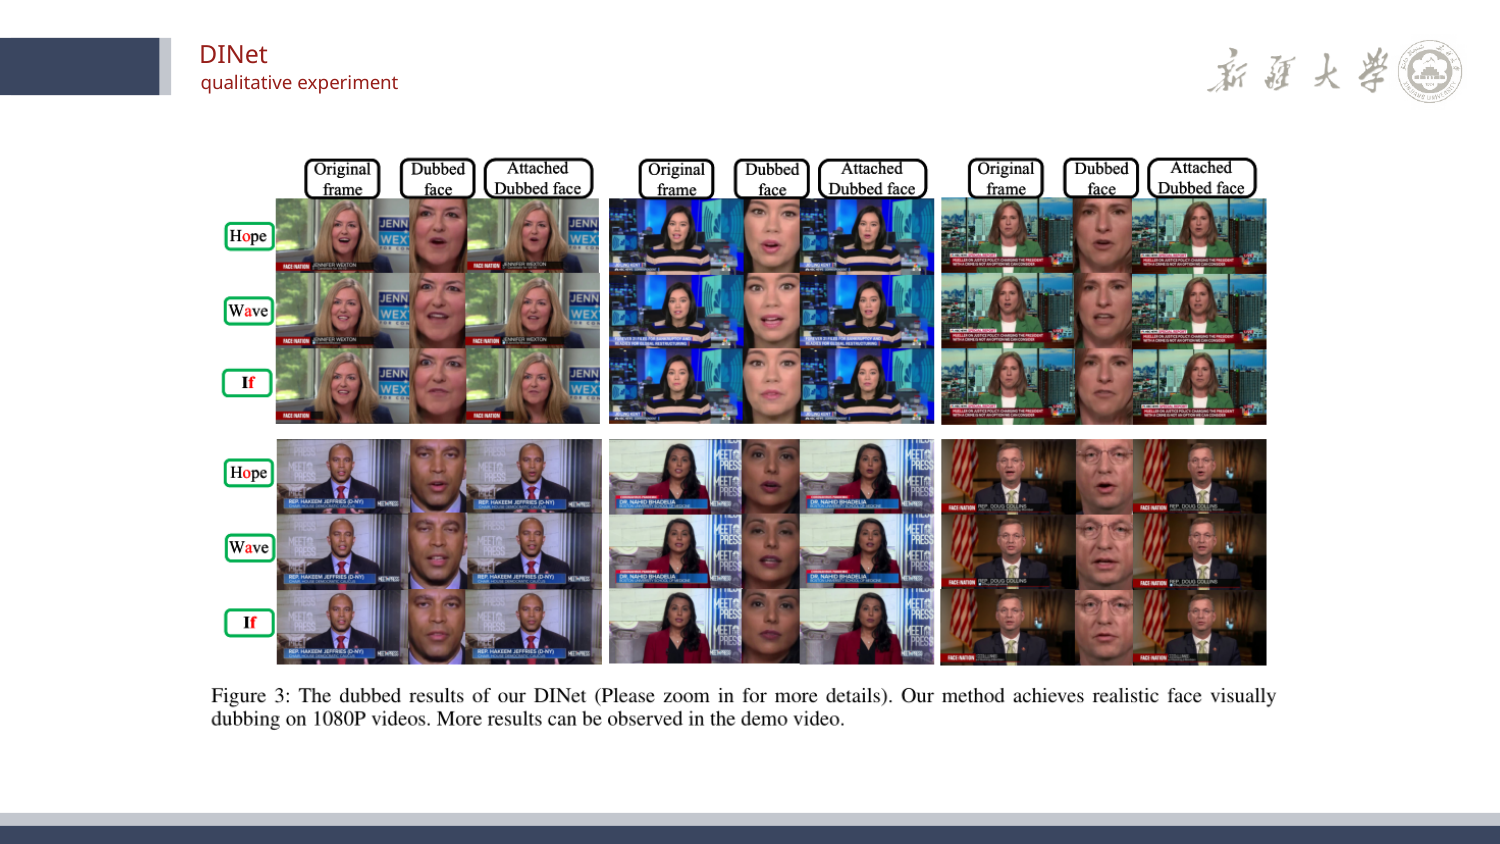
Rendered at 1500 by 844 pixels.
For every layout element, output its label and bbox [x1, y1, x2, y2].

picture [182, 126, 1291, 742]
text_box [0, 33, 1500, 844]
